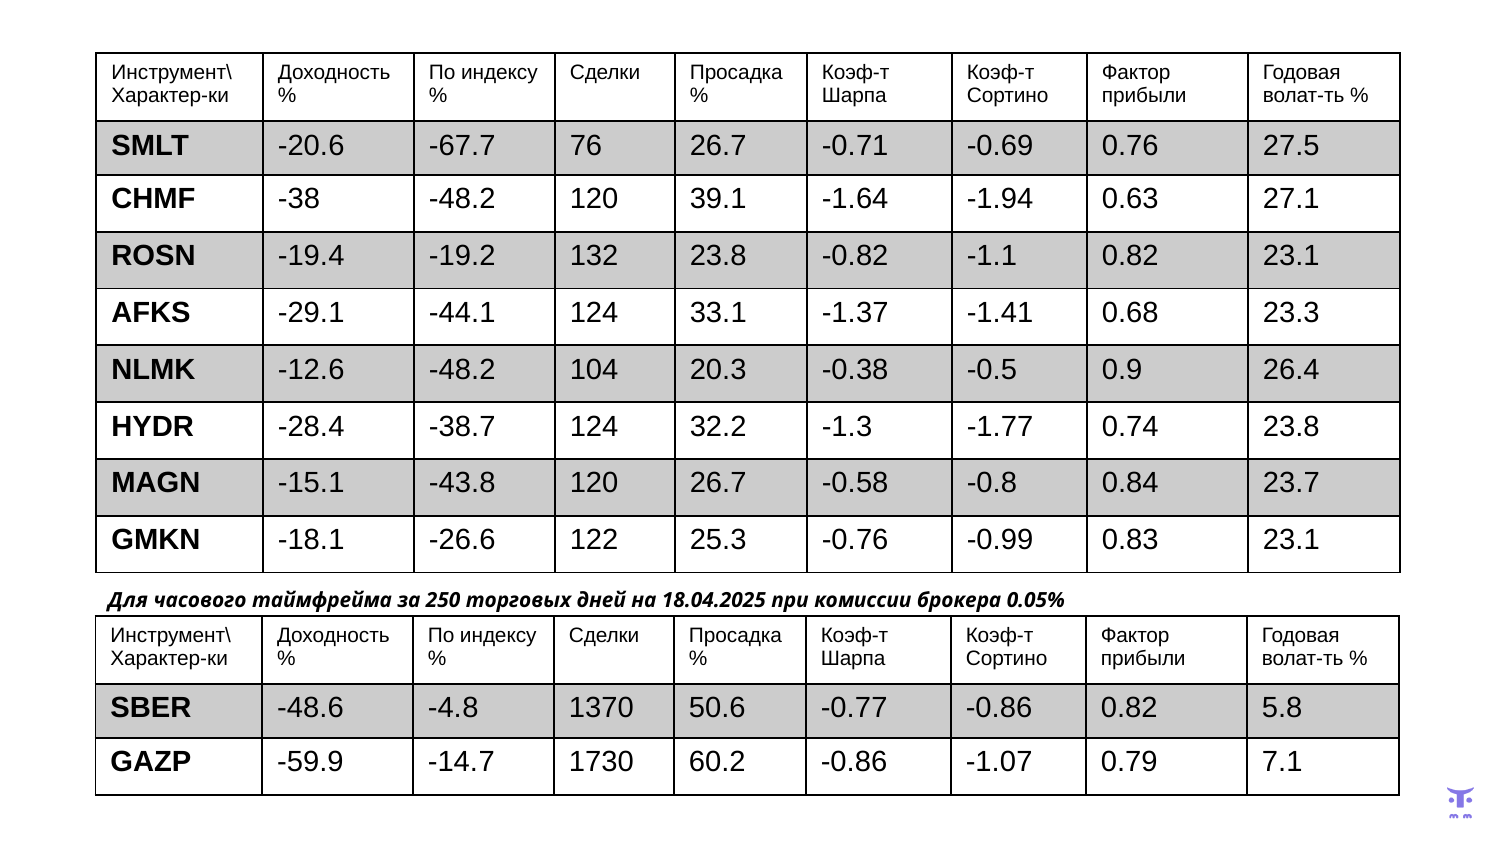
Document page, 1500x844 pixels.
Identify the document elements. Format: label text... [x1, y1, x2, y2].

table_cell 0.79 [1087, 739, 1246, 794]
table_cell 23.7 [1249, 460, 1399, 515]
table_cell 0.9 [1088, 346, 1247, 401]
table_cell 1370 [555, 685, 673, 737]
table_cell CHMF [97, 176, 262, 231]
table_cell -1.07 [952, 739, 1085, 794]
table_cell 5.8 [1248, 685, 1398, 737]
table_cell 0.82 [1088, 233, 1247, 288]
table_header Сделки [556, 54, 674, 120]
table_cell 132 [556, 233, 674, 288]
table_cell 26.7 [676, 122, 806, 174]
table_cell 23.1 [1249, 233, 1399, 288]
table_cell 0.63 [1088, 176, 1247, 231]
table_cell SMLT [97, 122, 262, 174]
table_cell 60.2 [675, 739, 805, 794]
table_cell -19.4 [264, 233, 413, 288]
table_cell -1.37 [808, 289, 951, 344]
table_cell -14.7 [414, 739, 553, 794]
table_cell -1.3 [808, 403, 951, 458]
table_cell -44.1 [415, 289, 554, 344]
table_cell -0.82 [808, 233, 951, 288]
table_cell 0.82 [1087, 685, 1246, 737]
table_cell -38 [264, 176, 413, 231]
table_cell -48.2 [415, 176, 554, 231]
table_cell 50.6 [675, 685, 805, 737]
table_cell 7.1 [1248, 739, 1398, 794]
table_cell -1.41 [953, 289, 1086, 344]
table_cell -26.6 [415, 517, 554, 572]
table_cell -15.1 [264, 460, 413, 515]
table_cell GMKN [97, 517, 262, 572]
table_cell 0.83 [1088, 517, 1247, 572]
table_header Коэф-т Сортино [953, 54, 1086, 120]
table_cell -0.58 [808, 460, 951, 515]
table_header Доходность % [264, 54, 413, 120]
table_header Коэф-т Сортино [952, 617, 1085, 683]
table_header Инструмент\Характер-ки [96, 617, 261, 683]
table_cell -12.6 [264, 346, 413, 401]
table_header Годовая волат-ть % [1249, 54, 1399, 120]
table_header Коэф-т Шарпа [808, 54, 951, 120]
table_header Просадка % [675, 617, 805, 683]
table_cell MAGN [97, 460, 262, 515]
table_cell 0.74 [1088, 403, 1247, 458]
table_cell 20.3 [676, 346, 806, 401]
table_cell 26.7 [676, 460, 806, 515]
table_cell 0.76 [1088, 122, 1247, 174]
table_cell 122 [556, 517, 674, 572]
table_header Фактор прибыли [1087, 617, 1246, 683]
table_cell 1730 [555, 739, 673, 794]
table_cell -0.8 [953, 460, 1086, 515]
table_cell 39.1 [676, 176, 806, 231]
table_cell -48.2 [415, 346, 554, 401]
table_cell 124 [556, 403, 674, 458]
table_cell -59.9 [263, 739, 412, 794]
table_cell -43.8 [415, 460, 554, 515]
table_cell 27.1 [1249, 176, 1399, 231]
table_cell -1.64 [808, 176, 951, 231]
table_cell 25.3 [676, 517, 806, 572]
table_cell 76 [556, 122, 674, 174]
table_cell 120 [556, 460, 674, 515]
table_cell -20.6 [264, 122, 413, 174]
table_cell 104 [556, 346, 674, 401]
table_cell 120 [556, 176, 674, 231]
table_cell -1.77 [953, 403, 1086, 458]
table_cell AFKS [97, 289, 262, 344]
table_cell -0.77 [807, 685, 950, 737]
table_header Коэф-т Шарпа [807, 617, 950, 683]
table_header По индексу % [414, 617, 553, 683]
table_cell -0.5 [953, 346, 1086, 401]
title Для часового таймфрейма за 250 торговых дней на 18.04.2025 при комиссии брокера 0.05% [93, 571, 1491, 616]
table_cell 0.68 [1088, 289, 1247, 344]
picture [0, 0, 1500, 844]
table_cell -18.1 [264, 517, 413, 572]
table_cell 33.1 [676, 289, 806, 344]
table_cell 23.8 [1249, 403, 1399, 458]
table_header Фактор прибыли [1088, 54, 1247, 120]
table_cell -38.7 [415, 403, 554, 458]
table_cell SBER [96, 685, 261, 737]
table_cell 124 [556, 289, 674, 344]
table_cell 26.4 [1249, 346, 1399, 401]
table_cell -0.38 [808, 346, 951, 401]
table_cell 23.8 [676, 233, 806, 288]
table_header Сделки [555, 617, 673, 683]
table_cell -0.99 [953, 517, 1086, 572]
table_cell -28.4 [264, 403, 413, 458]
table_cell 23.1 [1249, 517, 1399, 572]
table_cell -4.8 [414, 685, 553, 737]
table_header Доходность % [263, 617, 412, 683]
table_cell -0.69 [953, 122, 1086, 174]
table_cell GAZP [96, 739, 261, 794]
table_cell -1.94 [953, 176, 1086, 231]
table_cell -1.1 [953, 233, 1086, 288]
table_cell HYDR [97, 403, 262, 458]
table_header Просадка % [676, 54, 806, 120]
table_cell -0.71 [808, 122, 951, 174]
table_cell ROSN [97, 233, 262, 288]
table_cell -0.86 [952, 685, 1085, 737]
table_cell -67.7 [415, 122, 554, 174]
table_cell 32.2 [676, 403, 806, 458]
table_cell 23.3 [1249, 289, 1399, 344]
table_cell -0.76 [808, 517, 951, 572]
table_cell -48.6 [263, 685, 412, 737]
table_header Инструмент\Характер-ки [97, 54, 262, 120]
table_header По индексу % [415, 54, 554, 120]
table_header Годовая волат-ть % [1248, 617, 1398, 683]
table_cell -29.1 [264, 289, 413, 344]
table_cell -0.86 [807, 739, 950, 794]
table_cell -19.2 [415, 233, 554, 288]
table_cell 0.84 [1088, 460, 1247, 515]
table_cell 27.5 [1249, 122, 1399, 174]
table_cell NLMK [97, 346, 262, 401]
